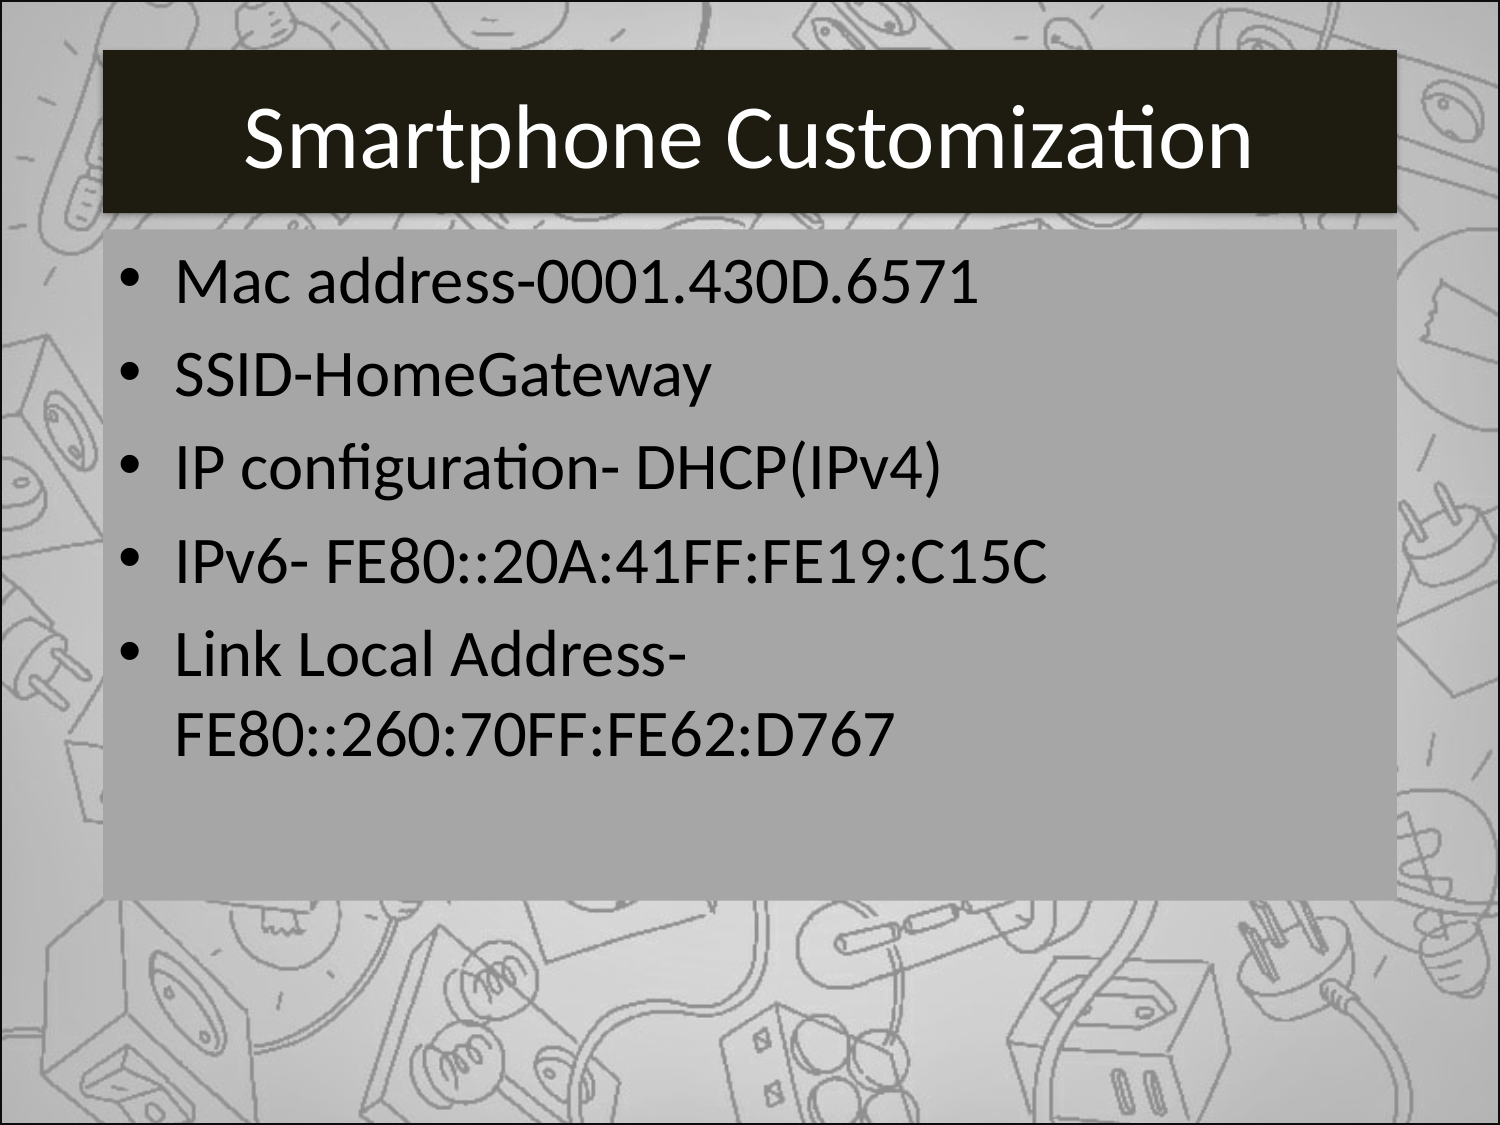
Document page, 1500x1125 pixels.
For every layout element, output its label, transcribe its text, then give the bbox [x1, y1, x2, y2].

title Smartphone Customization [103, 50, 1397, 214]
list Mac address-0001.430D.6571 SSID-HomeGateway IP configuration- DHCP(IPv4) IPv6- FE80::20A:41FF:FE19:C15C Link Local Address-FE80::260:70FF:FE62:D767 [103, 229, 1397, 901]
text_box [0, 0, 1500, 1125]
